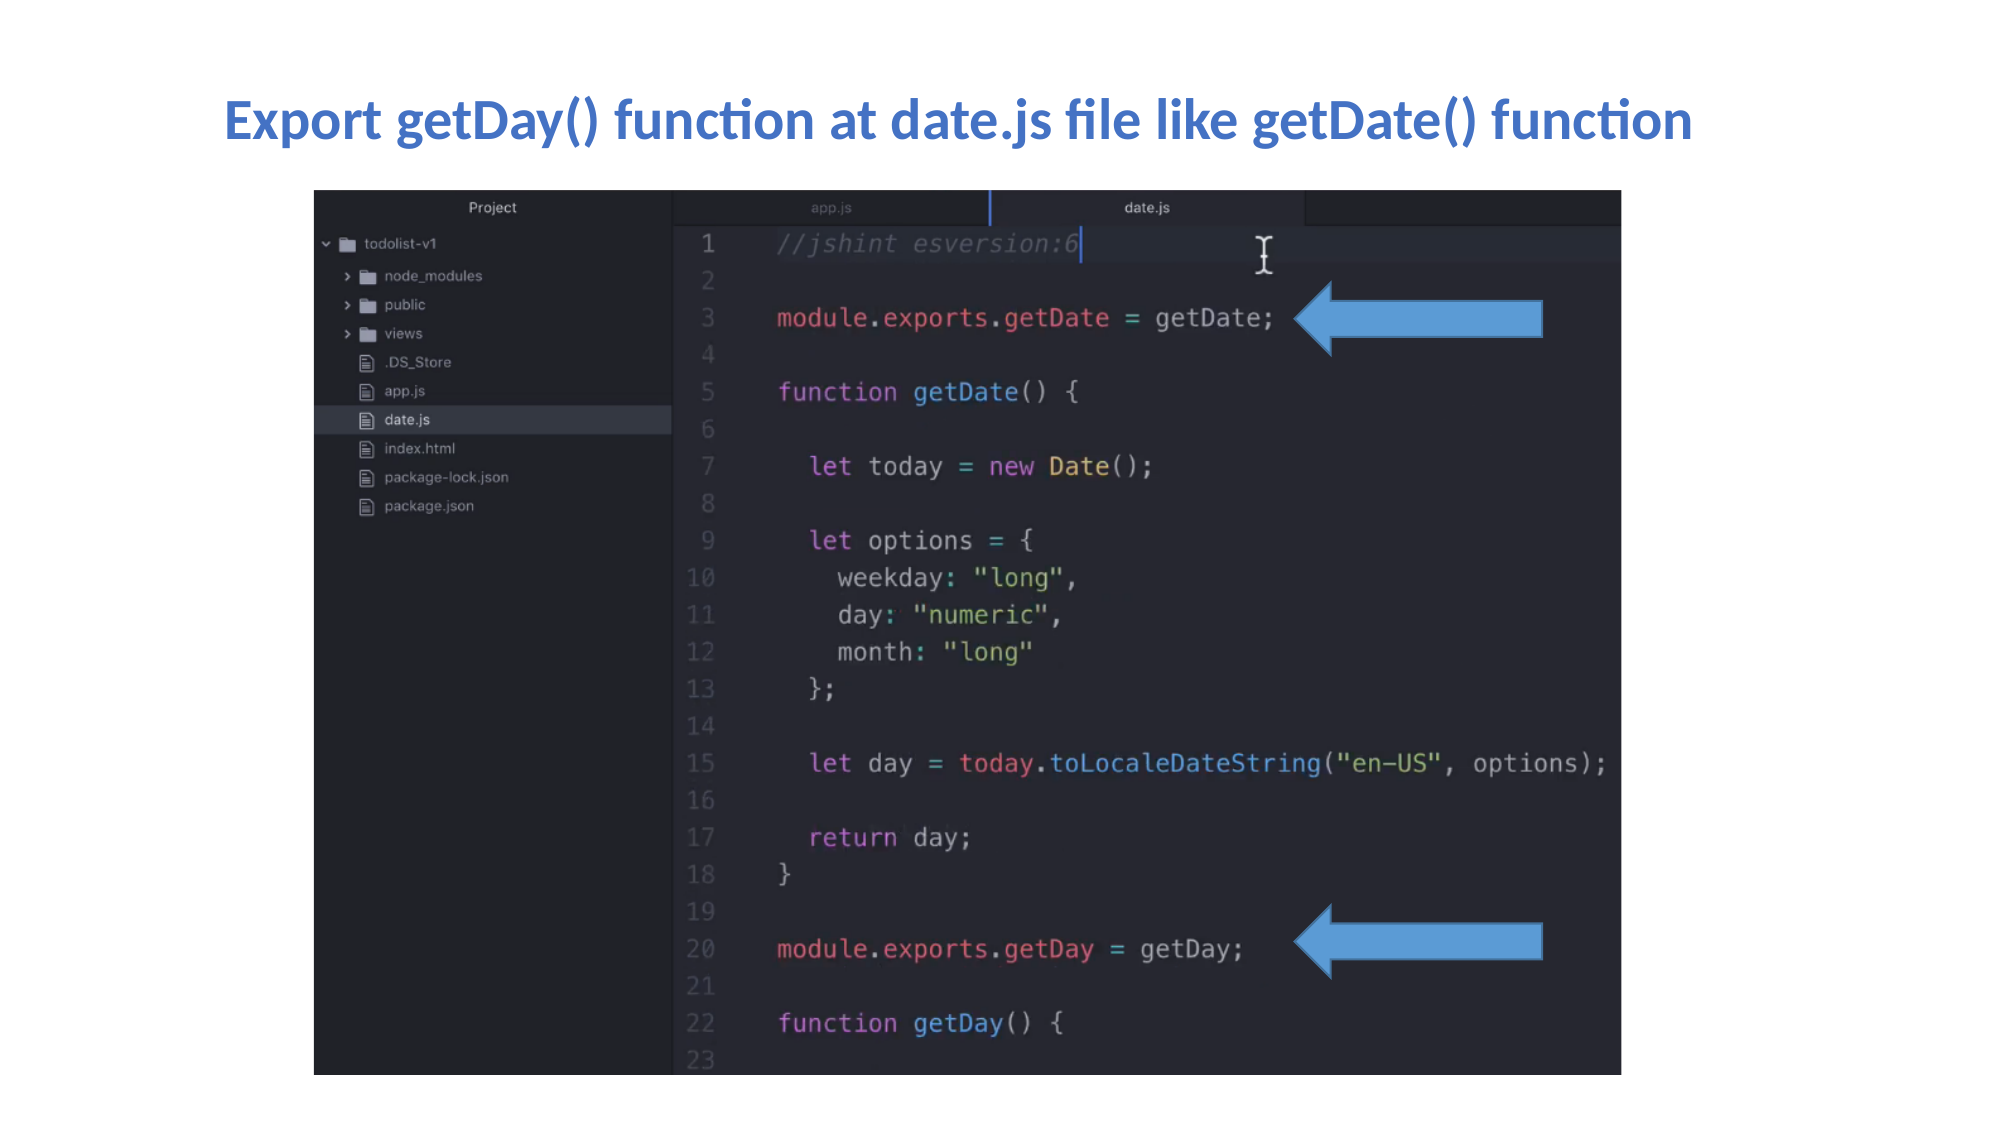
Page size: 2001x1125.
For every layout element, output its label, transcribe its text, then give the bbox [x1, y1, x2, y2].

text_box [313, 190, 1622, 1075]
text_box Export getDay() function at date.js file like getDate() function [209, 73, 1726, 159]
